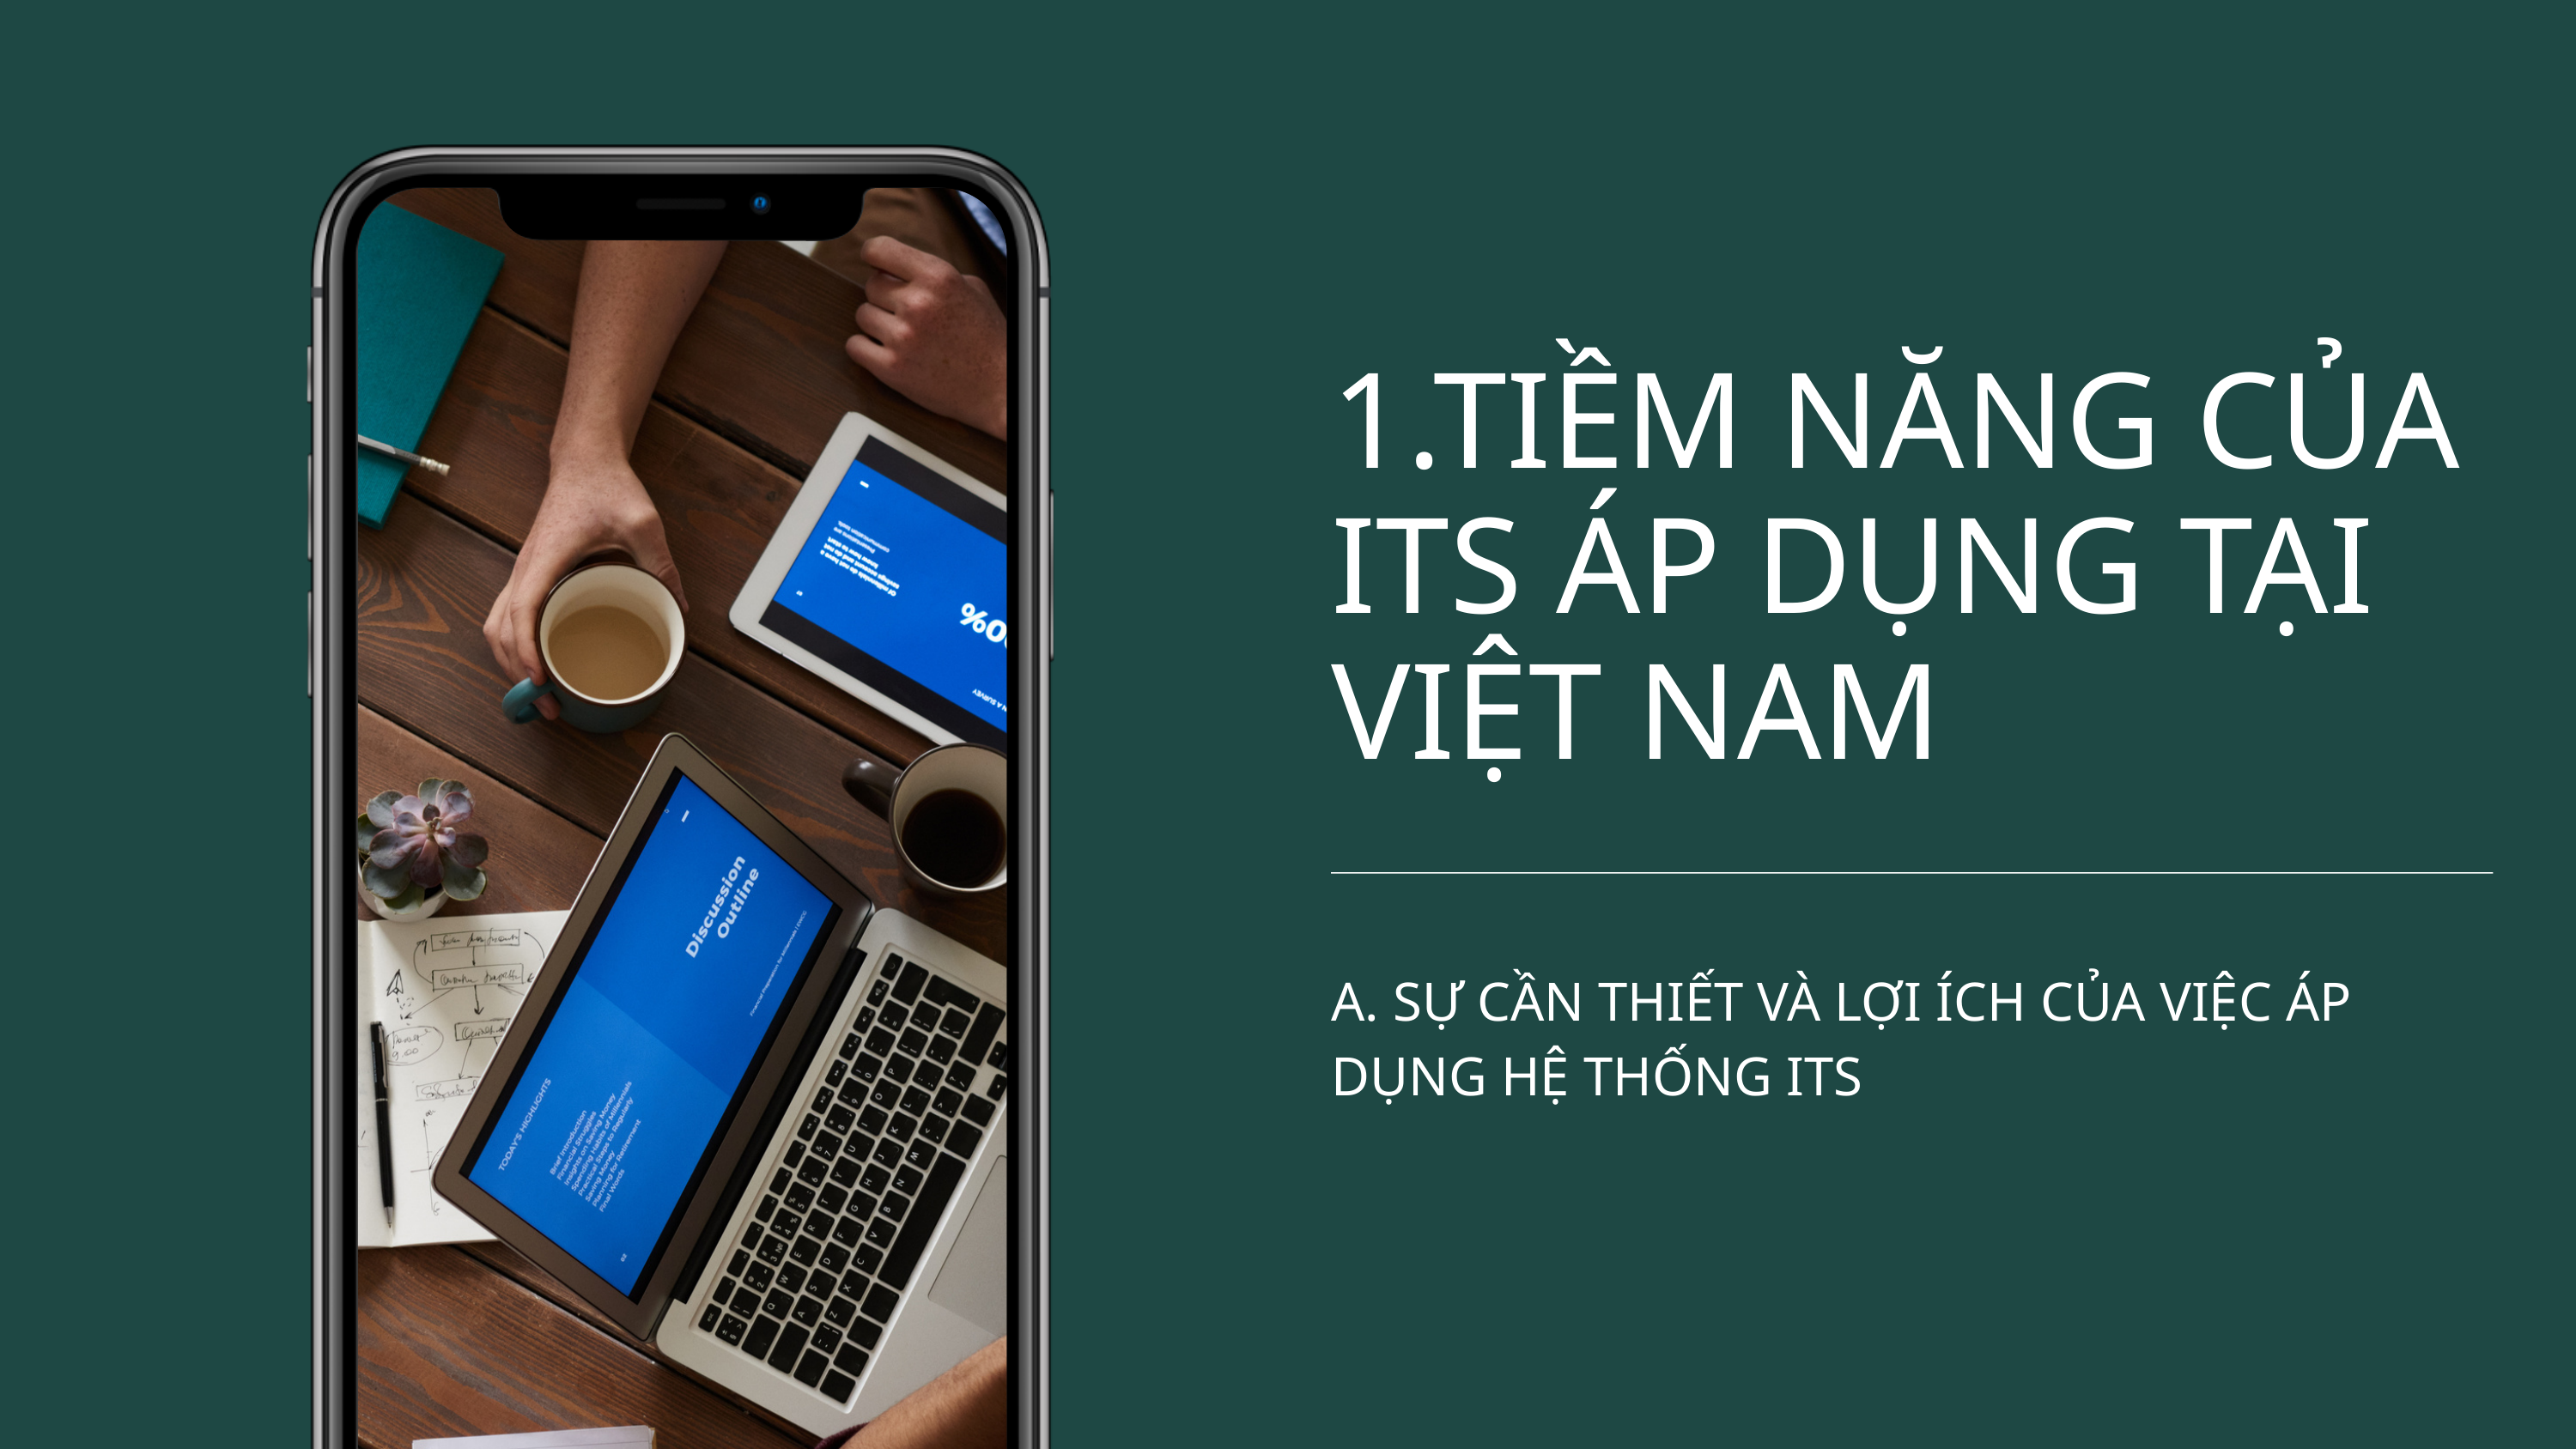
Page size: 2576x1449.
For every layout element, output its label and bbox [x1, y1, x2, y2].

text_box [307, 144, 1057, 1449]
text_box [1330, 349, 2555, 1107]
